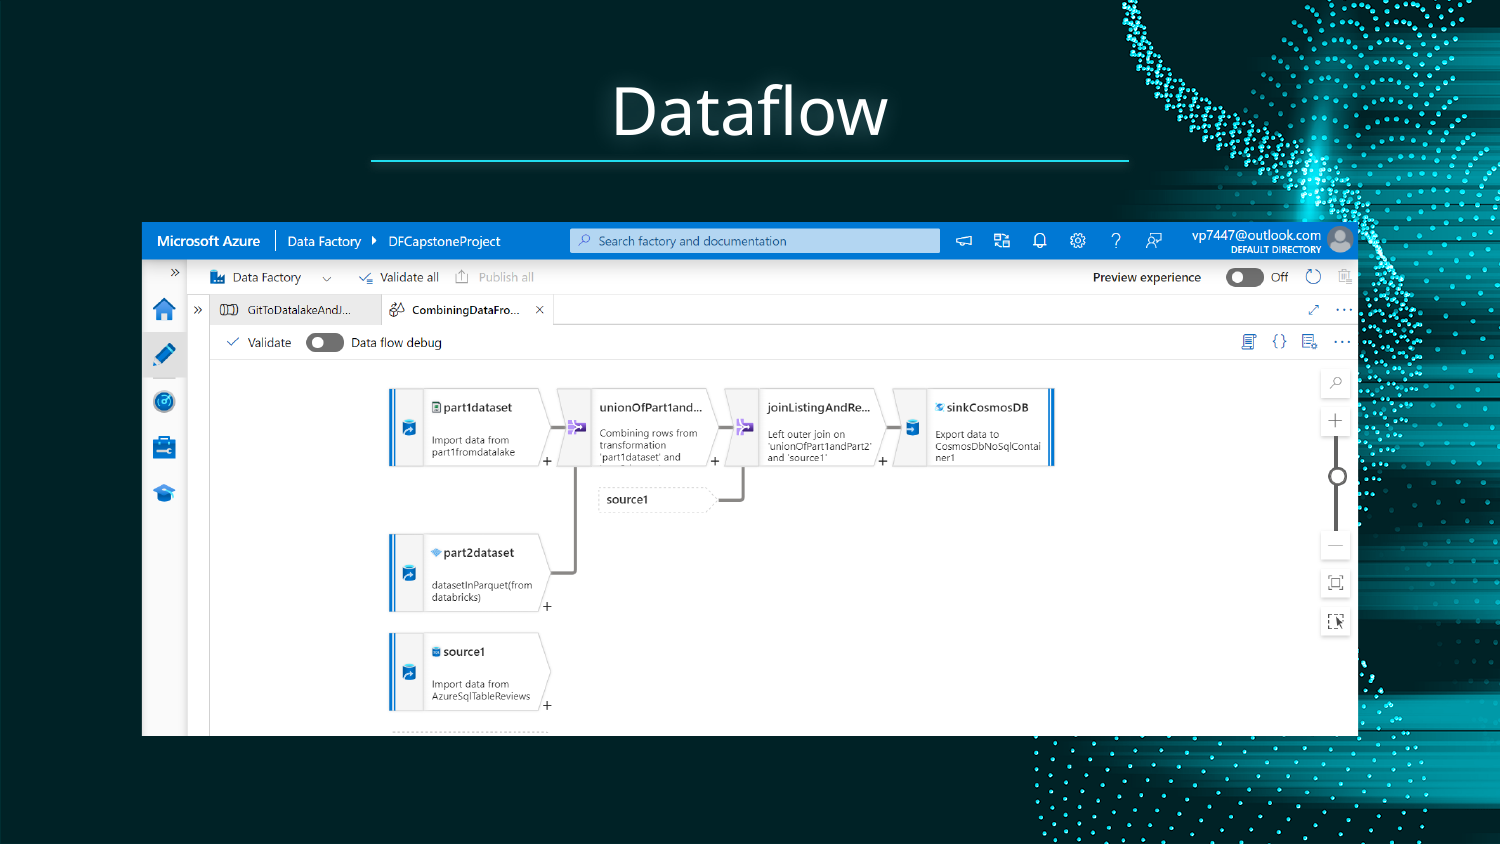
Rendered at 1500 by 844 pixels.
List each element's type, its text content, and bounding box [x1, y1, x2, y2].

text_box Dataflow [315, 57, 1185, 164]
picture [0, 0, 1500, 844]
